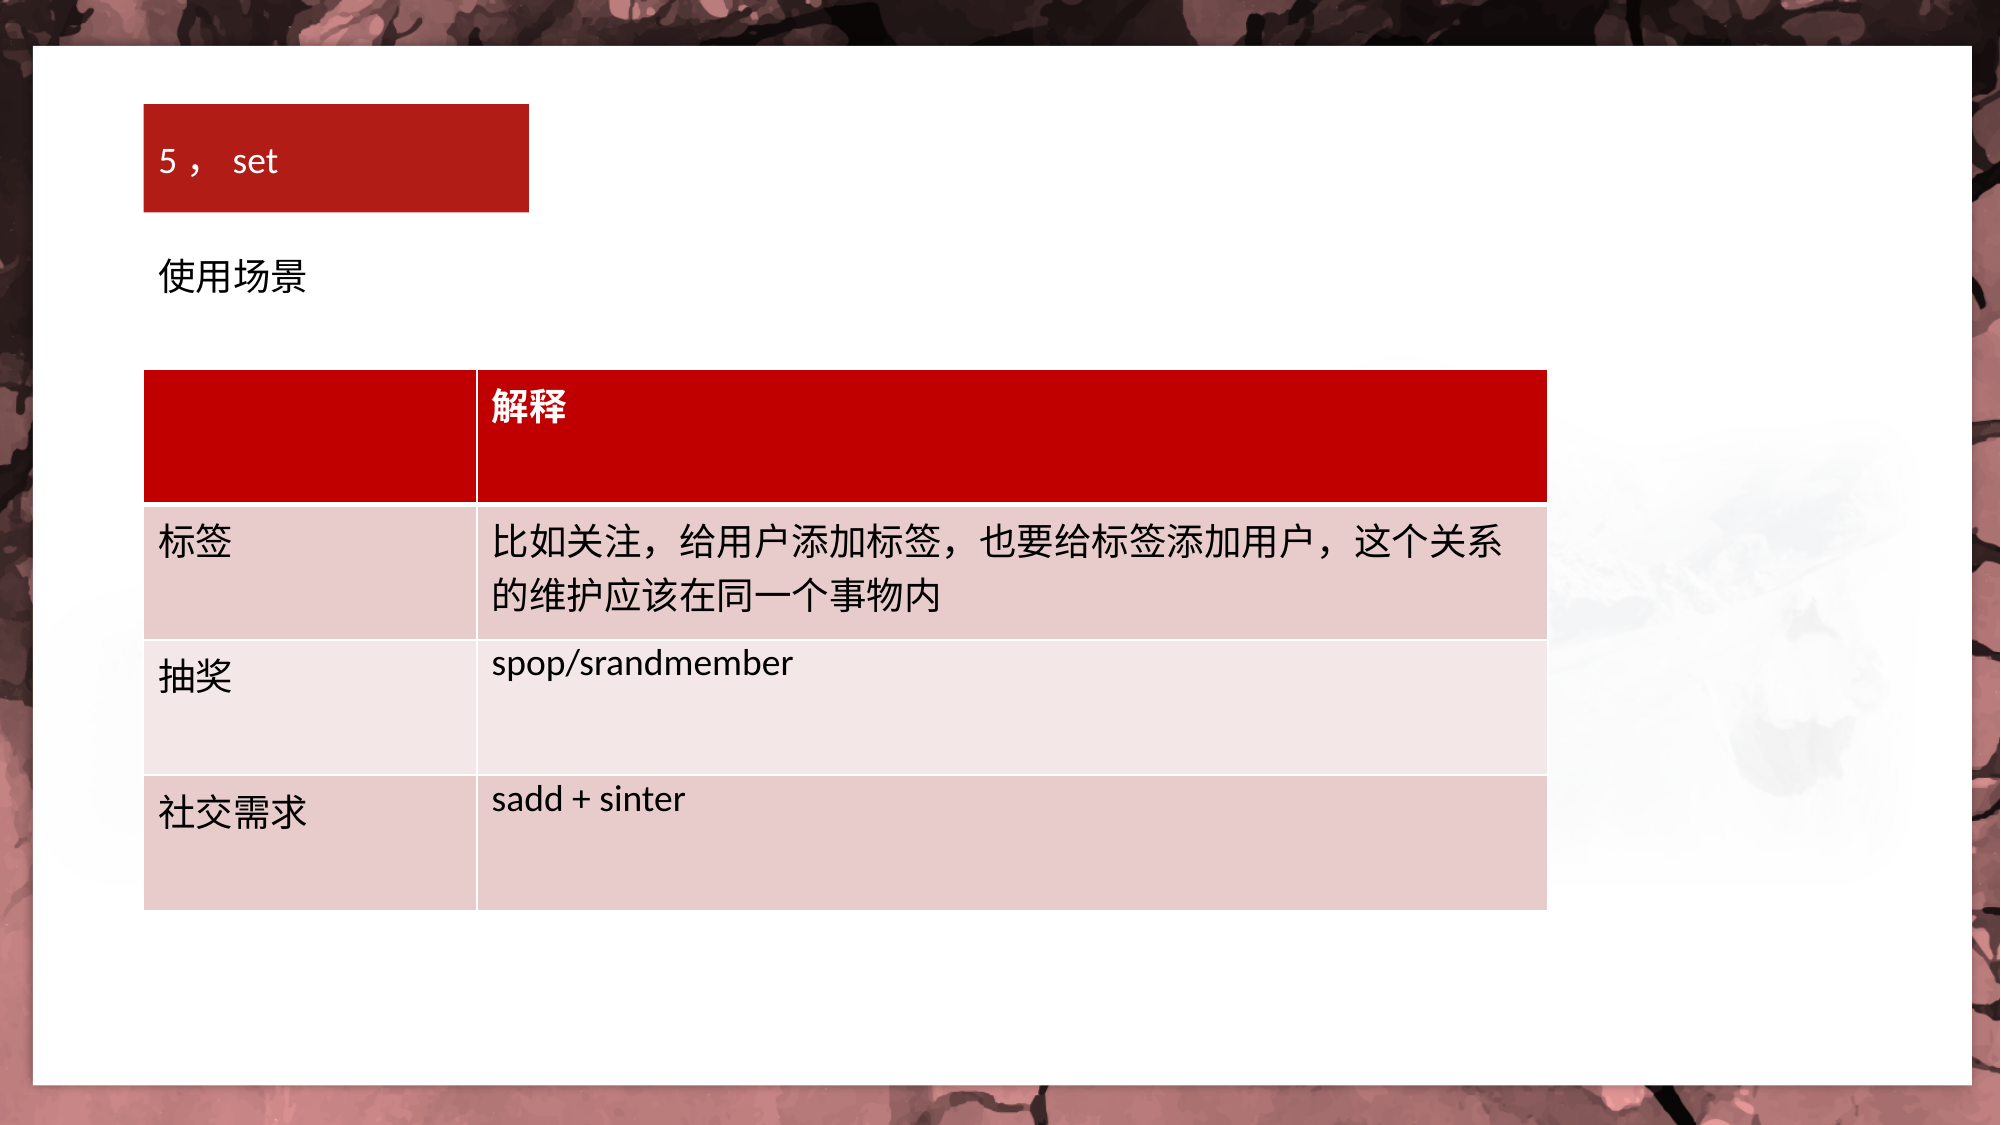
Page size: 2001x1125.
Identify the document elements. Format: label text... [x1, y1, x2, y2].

text_box [16, 325, 1984, 910]
table_header [144, 370, 476, 502]
text_box 使用场景 [143, 245, 324, 306]
table_cell 比如关注，给用户添加标签，也要给标签添加用户，这个关系的维护应该在同一个事物内 [478, 507, 1547, 639]
table_header 解释 [478, 370, 1547, 502]
table_cell 标签 [144, 507, 476, 639]
table_cell 社交需求 [144, 776, 476, 910]
text_box 5，set [143, 104, 529, 213]
table_cell 抽奖 [144, 641, 476, 774]
table_cell sadd + sinter [478, 776, 1547, 910]
table_cell spop/srandmember [478, 641, 1547, 774]
